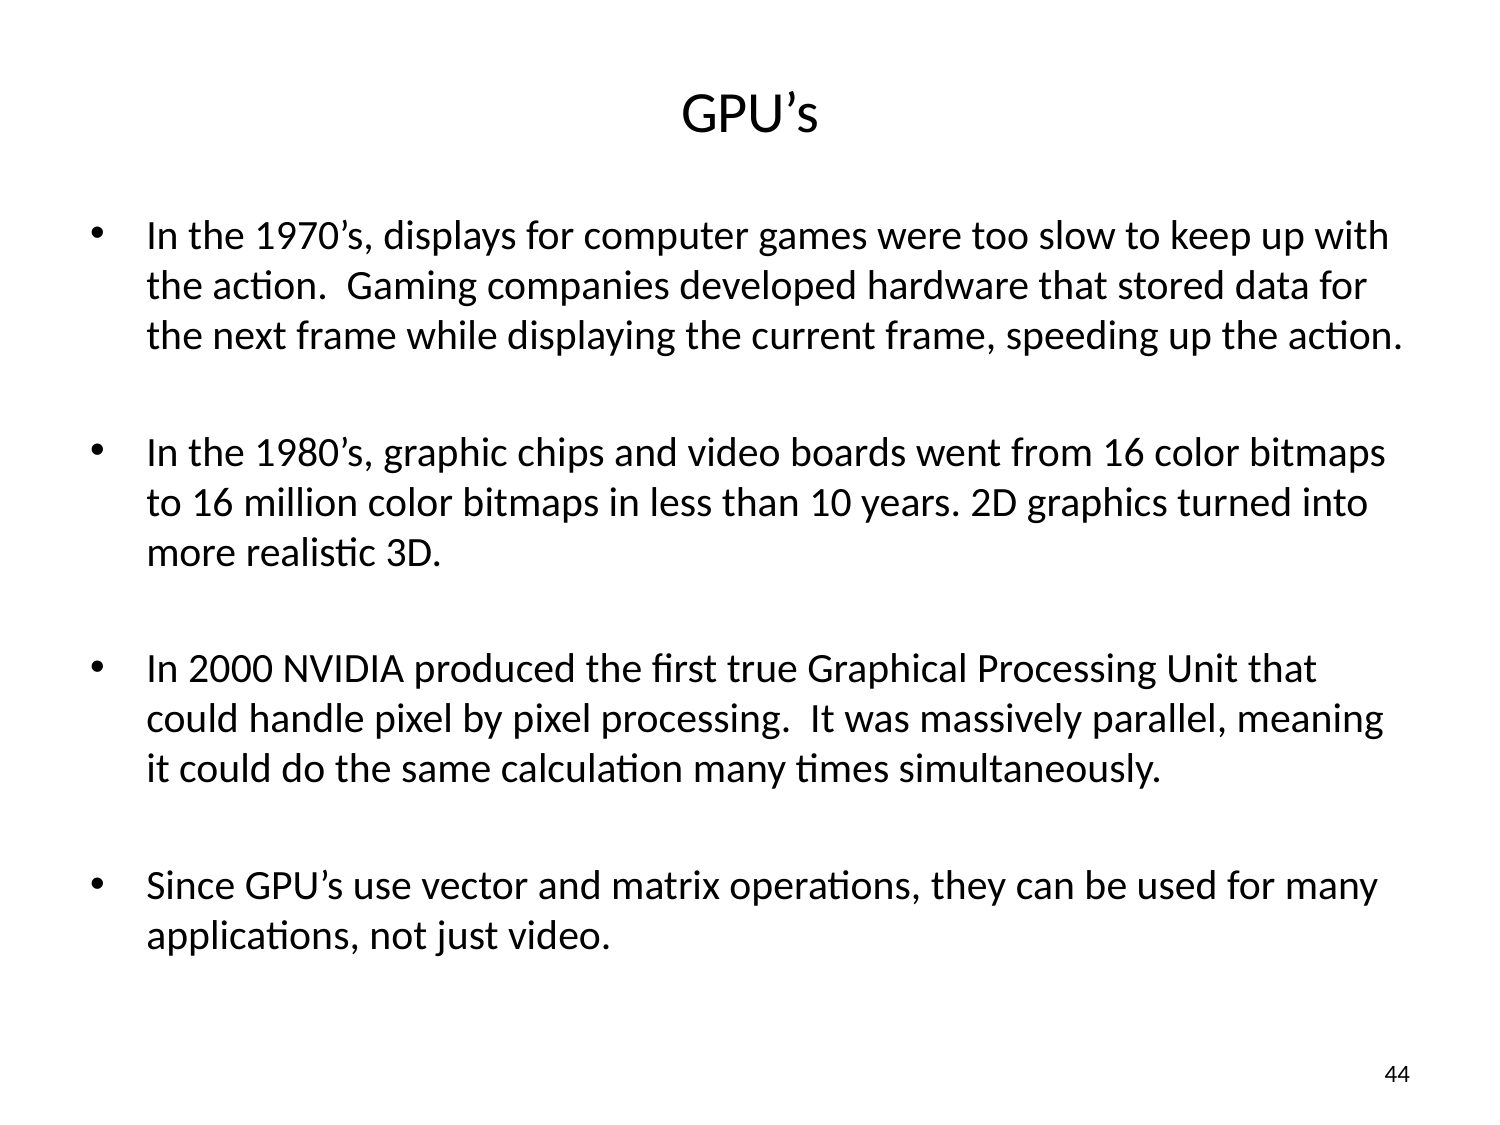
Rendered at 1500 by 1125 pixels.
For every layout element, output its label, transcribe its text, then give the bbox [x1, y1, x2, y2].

slide_number 44 [1074, 1042, 1425, 1103]
list In the 1970’s, displays for computer games were too slow to keep up with the action. Gaming companies developed hardware that stored data for the next frame while displaying the current frame, speeding up the action. In the 1980’s, graphic chips and video boards went from 16 color bitmaps to 16 million color bitmaps in less than 10 years. 2D graphics turned into more realistic 3D. In 2000 NVIDIA produced the first true Graphical Processing Unit that could handle pixel by pixel processing. It was massively parallel, meaning it could do the same calculation many times simultaneously. Since GPU’s use vector and matrix operations, they can be used for many applications, not just video. [75, 200, 1425, 1005]
title GPU’s [75, 62, 1425, 155]
